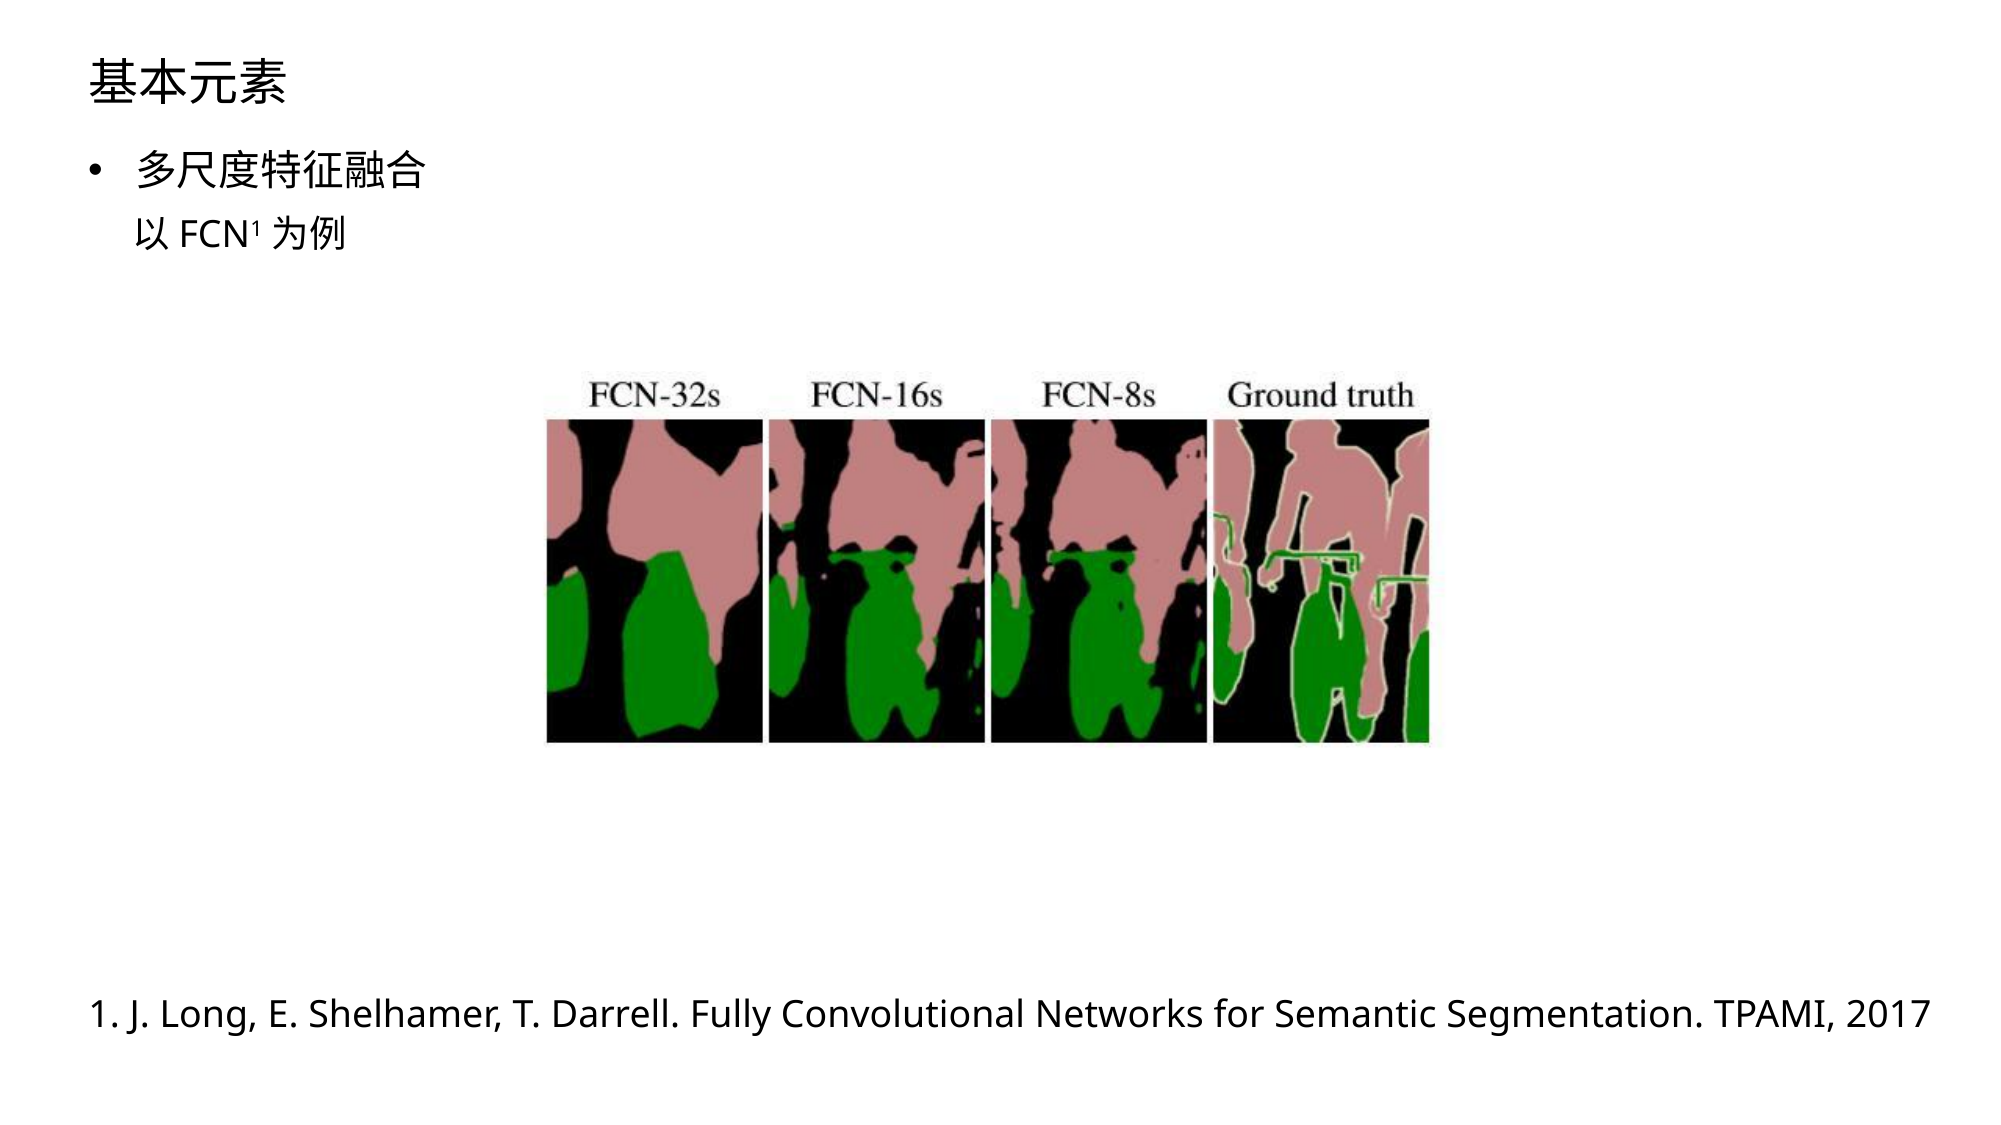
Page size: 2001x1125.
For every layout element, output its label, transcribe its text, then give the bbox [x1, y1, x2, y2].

picture [519, 371, 1481, 754]
text_box 1. J. Long, E. Shelhamer, T. Darrell. Fully Convolutional Networks for Semantic Segmentation. TPAMI, 2017 [73, 983, 1958, 1043]
text_box 多尺度特征融合 [73, 136, 1362, 202]
text_box 基本元素 [73, 43, 1799, 118]
text_box 以FCN1为例 [117, 202, 1971, 263]
